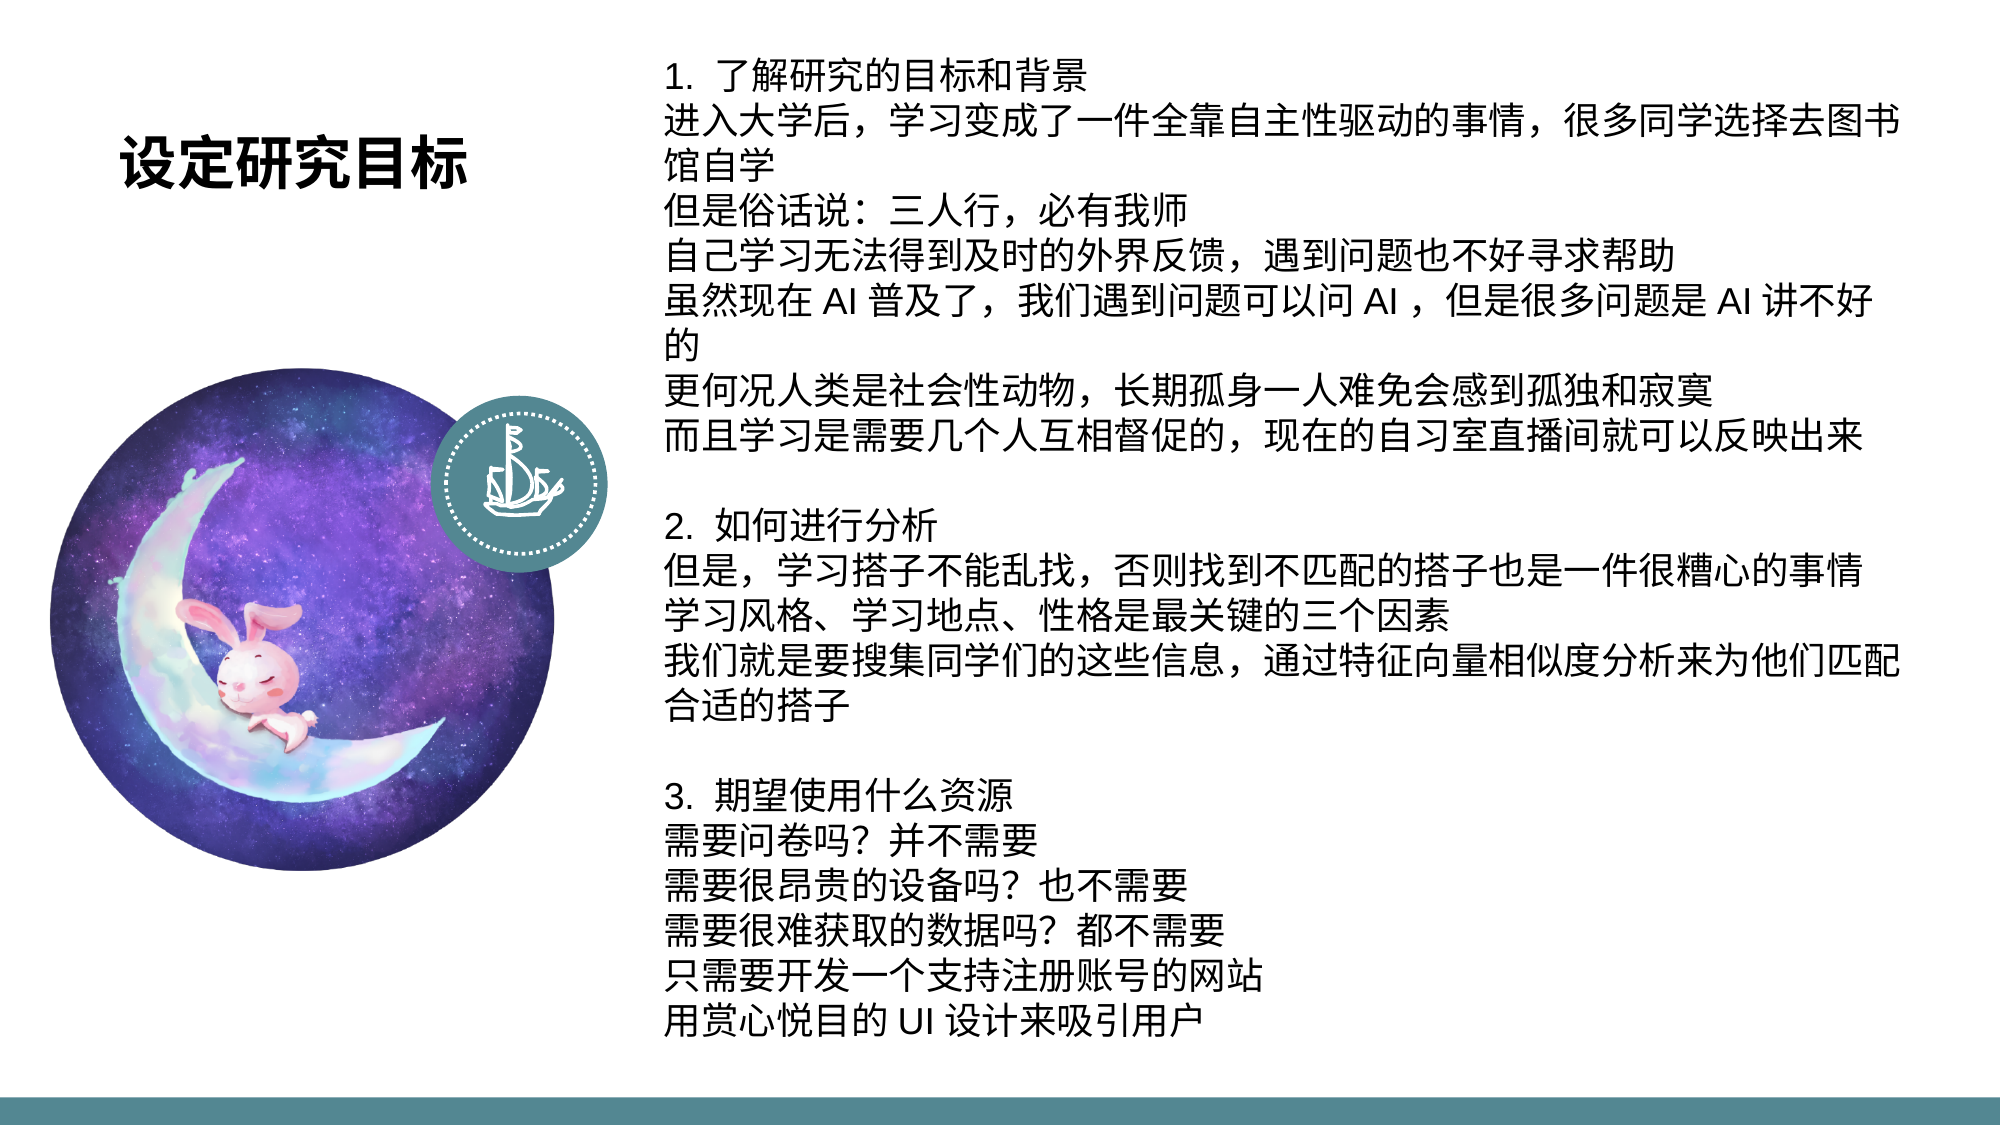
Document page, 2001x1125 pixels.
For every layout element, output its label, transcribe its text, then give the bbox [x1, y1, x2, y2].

text_box [0, 1096, 2000, 1125]
text_box 1. 了解研究的目标和背景 进入大学后，学习变成了一件全靠自主性驱动的事情，很多同学选择去图书馆自学 但是俗话说：三人行，必有我师 自己学习无法得到及时的外界反馈，遇到问题也不好寻求帮助 虽然现在AI普及了，我们遇到问题可以问AI，但是很多问题是AI讲不好的 更何况人类是社会性动物，长期孤身一人难免会感到孤独和寂寞 而且学习是需要几个人互相督促的，现在的自习室直播间就可以反映出来 2. 如何进行分析 但是，学习搭子不能乱找，否则找到不匹配的搭子也是一件很糟心的事情 学习风格、学习地点、性格是最关键的三个因素 我们就是要搜集同学们的这些信息，通过特征向量相似度分析来为他们匹配合适的搭子 3. 期望使用什么资源 需要问卷吗？并不需要 需要很昂贵的设备吗？也不需要 需要很难获取的数据吗？都不需要 只需要开发一个支持注册账号的网站 用赏心悦目的UI设计来吸引用户 [648, 44, 1927, 1050]
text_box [43, 364, 608, 893]
text_box 设定研究目标 [82, 118, 505, 204]
